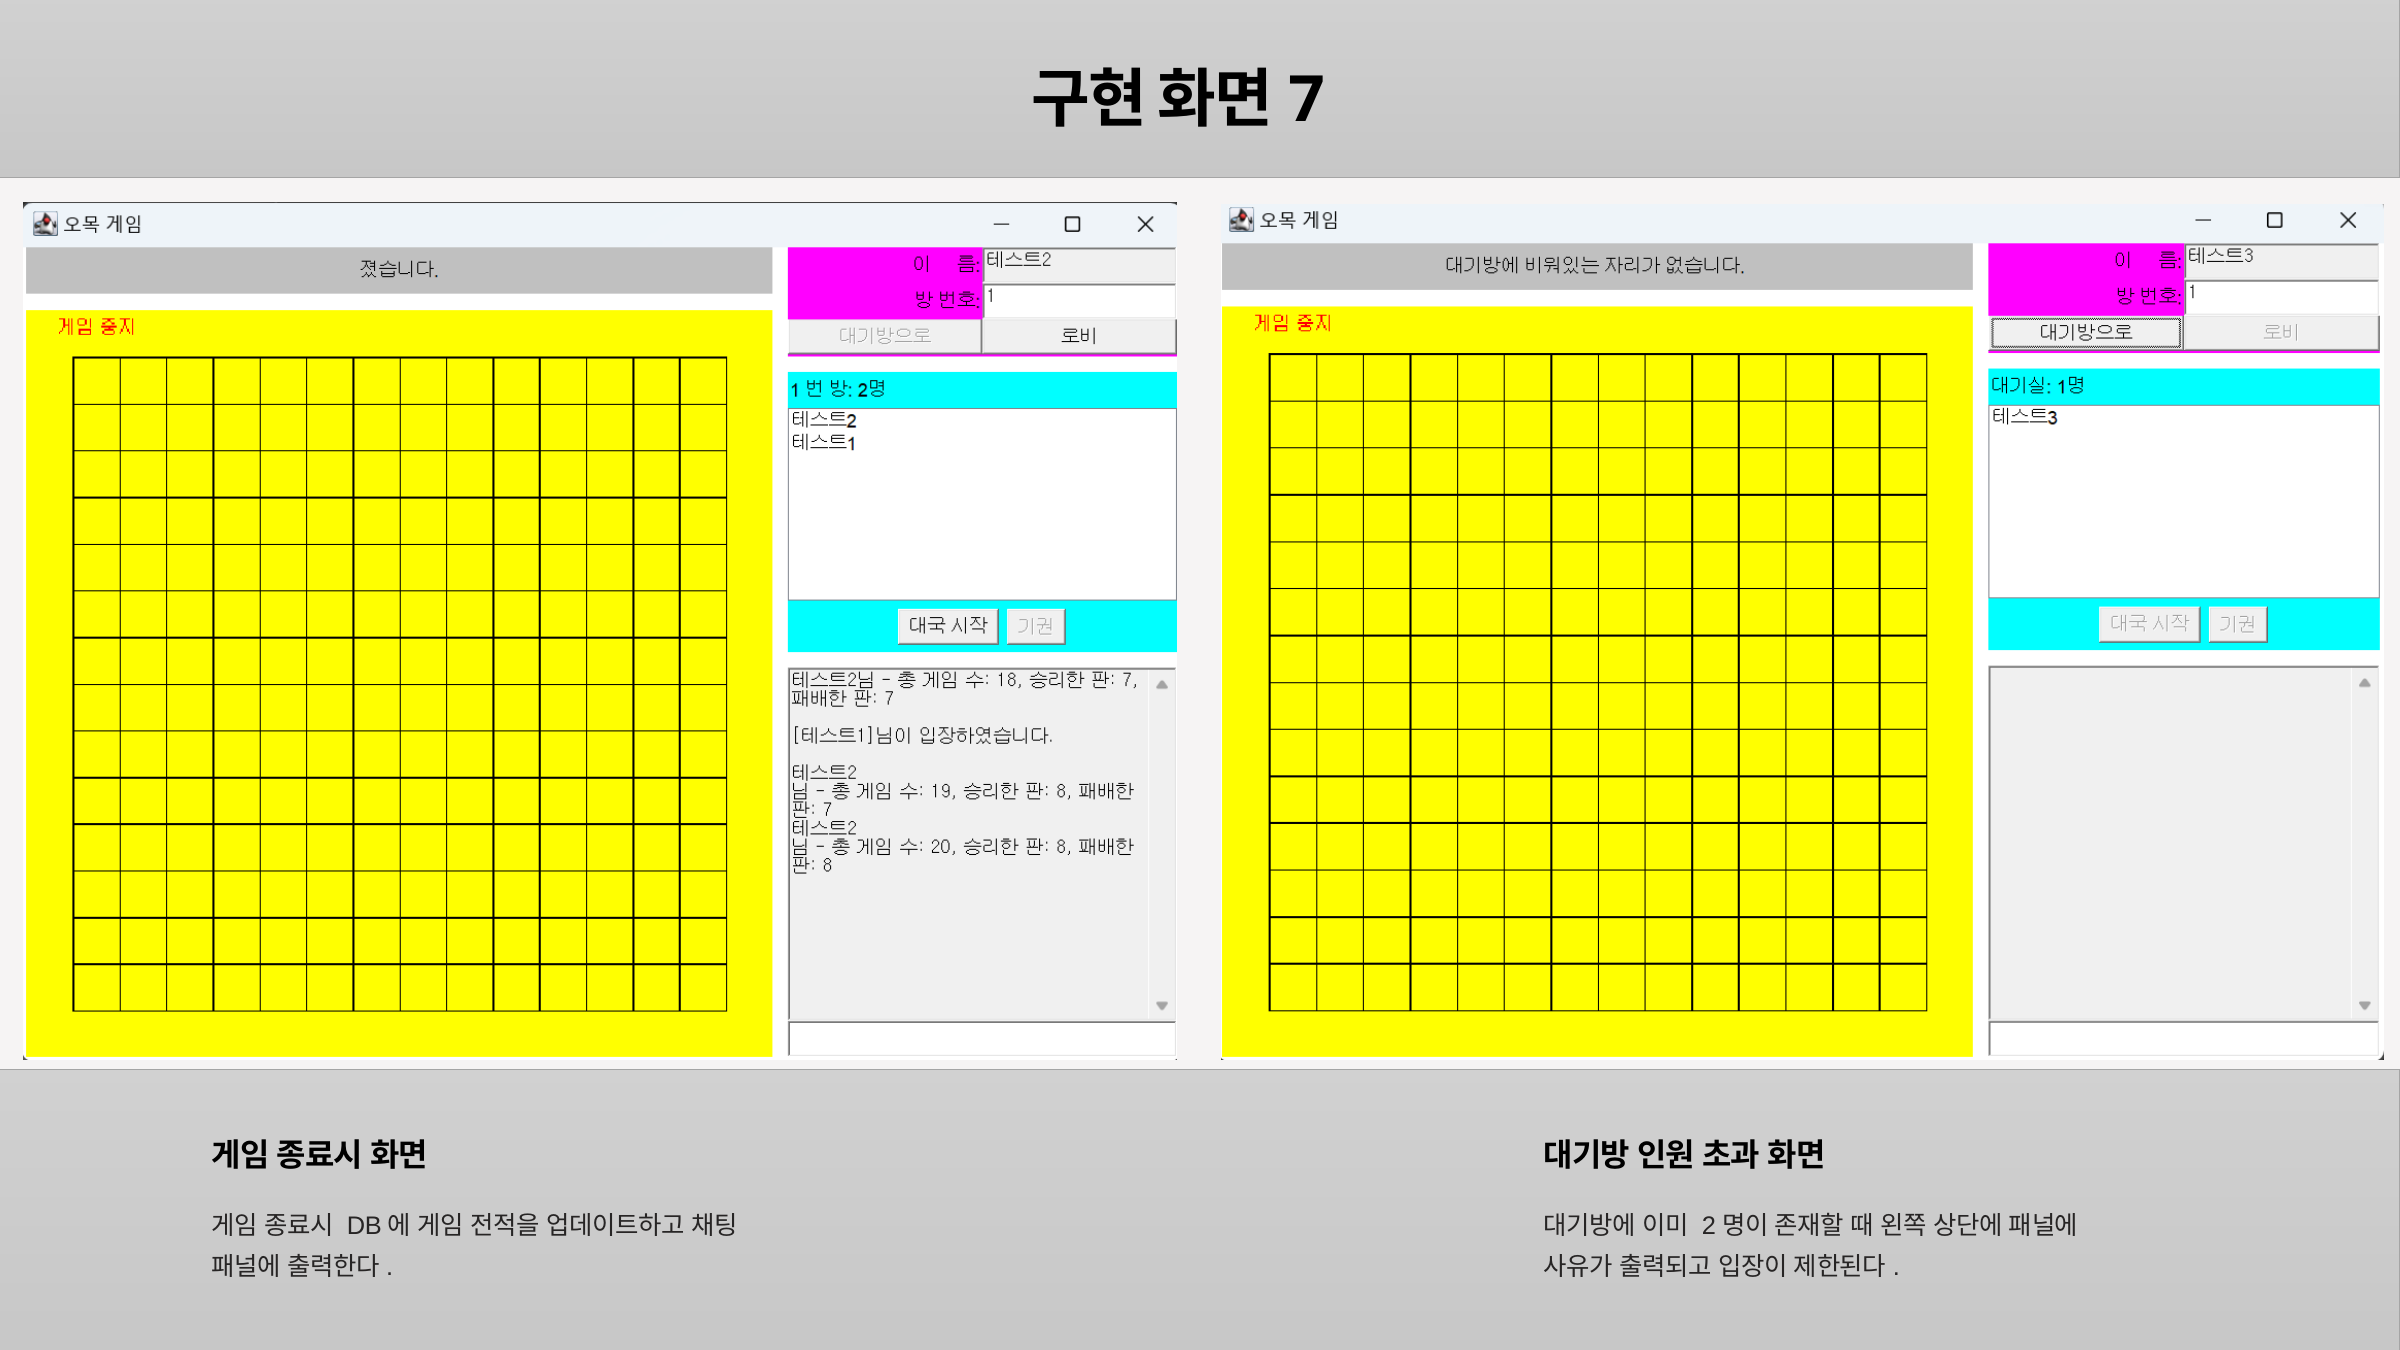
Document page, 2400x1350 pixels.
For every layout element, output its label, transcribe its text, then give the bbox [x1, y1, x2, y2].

text_box [0, 178, 2400, 1069]
text_box 대기방에 이미 2명이 존재할 때 왼쪽 상단에 패널에 사유가 출력되고 입장이 제한된다. [1528, 1191, 2116, 1273]
text_box 대기방 인원 초과 화면 [1528, 1125, 1784, 1166]
picture [23, 202, 1177, 1060]
text_box [0, 0, 2400, 178]
text_box [0, 1069, 2400, 1350]
text_box 게임 종료시 화면 [196, 1125, 452, 1166]
picture [1221, 204, 2384, 1060]
text_box 구현 화면7 [1016, 46, 1384, 127]
text_box 게임 종료시 DB에 게임 전적을 업데이트하고 채팅 패널에 출력한다. [196, 1191, 784, 1273]
